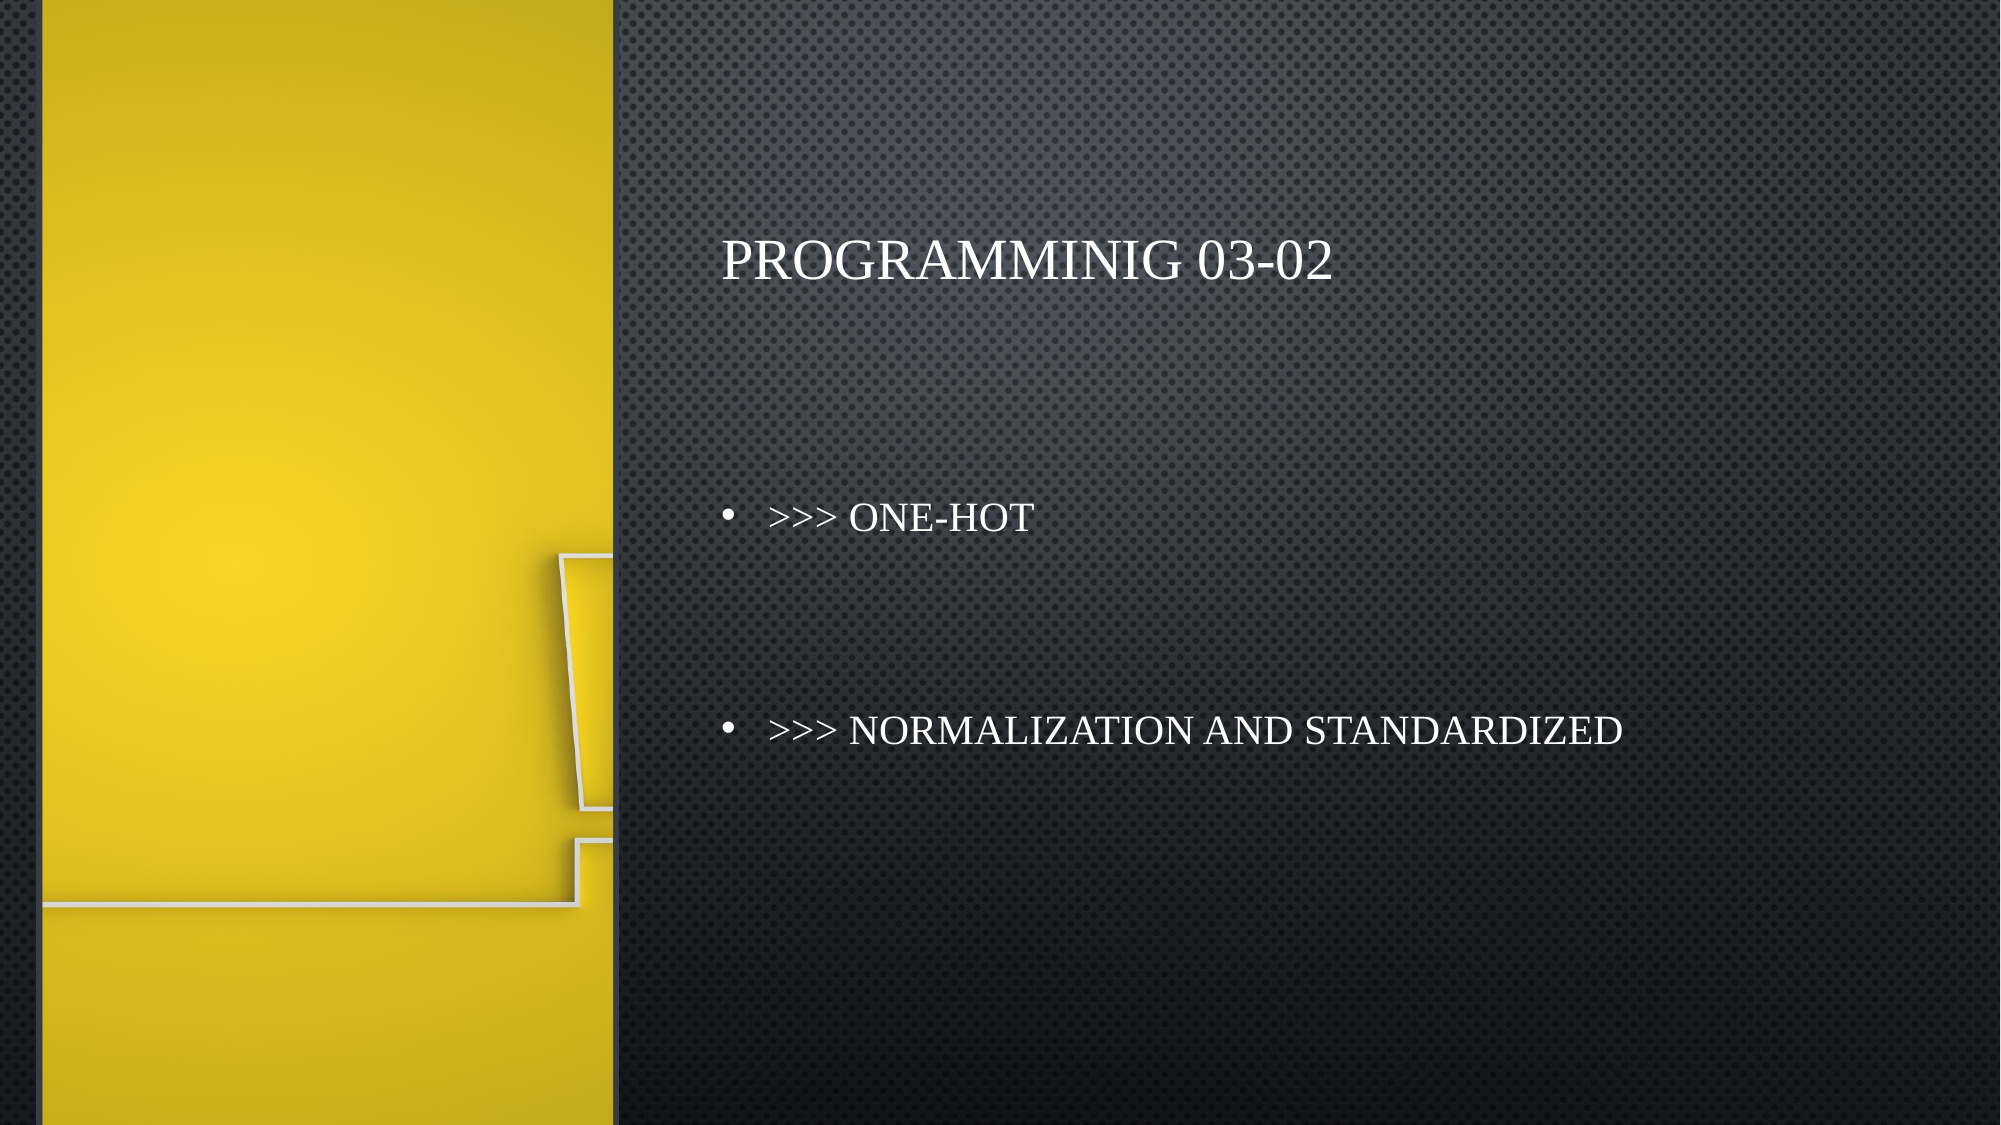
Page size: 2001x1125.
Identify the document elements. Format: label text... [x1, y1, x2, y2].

title Programminig 03-02 [706, 99, 1813, 340]
list >>> one-hot >>> normalization and standardized [706, 340, 1862, 902]
picture [42, 0, 614, 1125]
